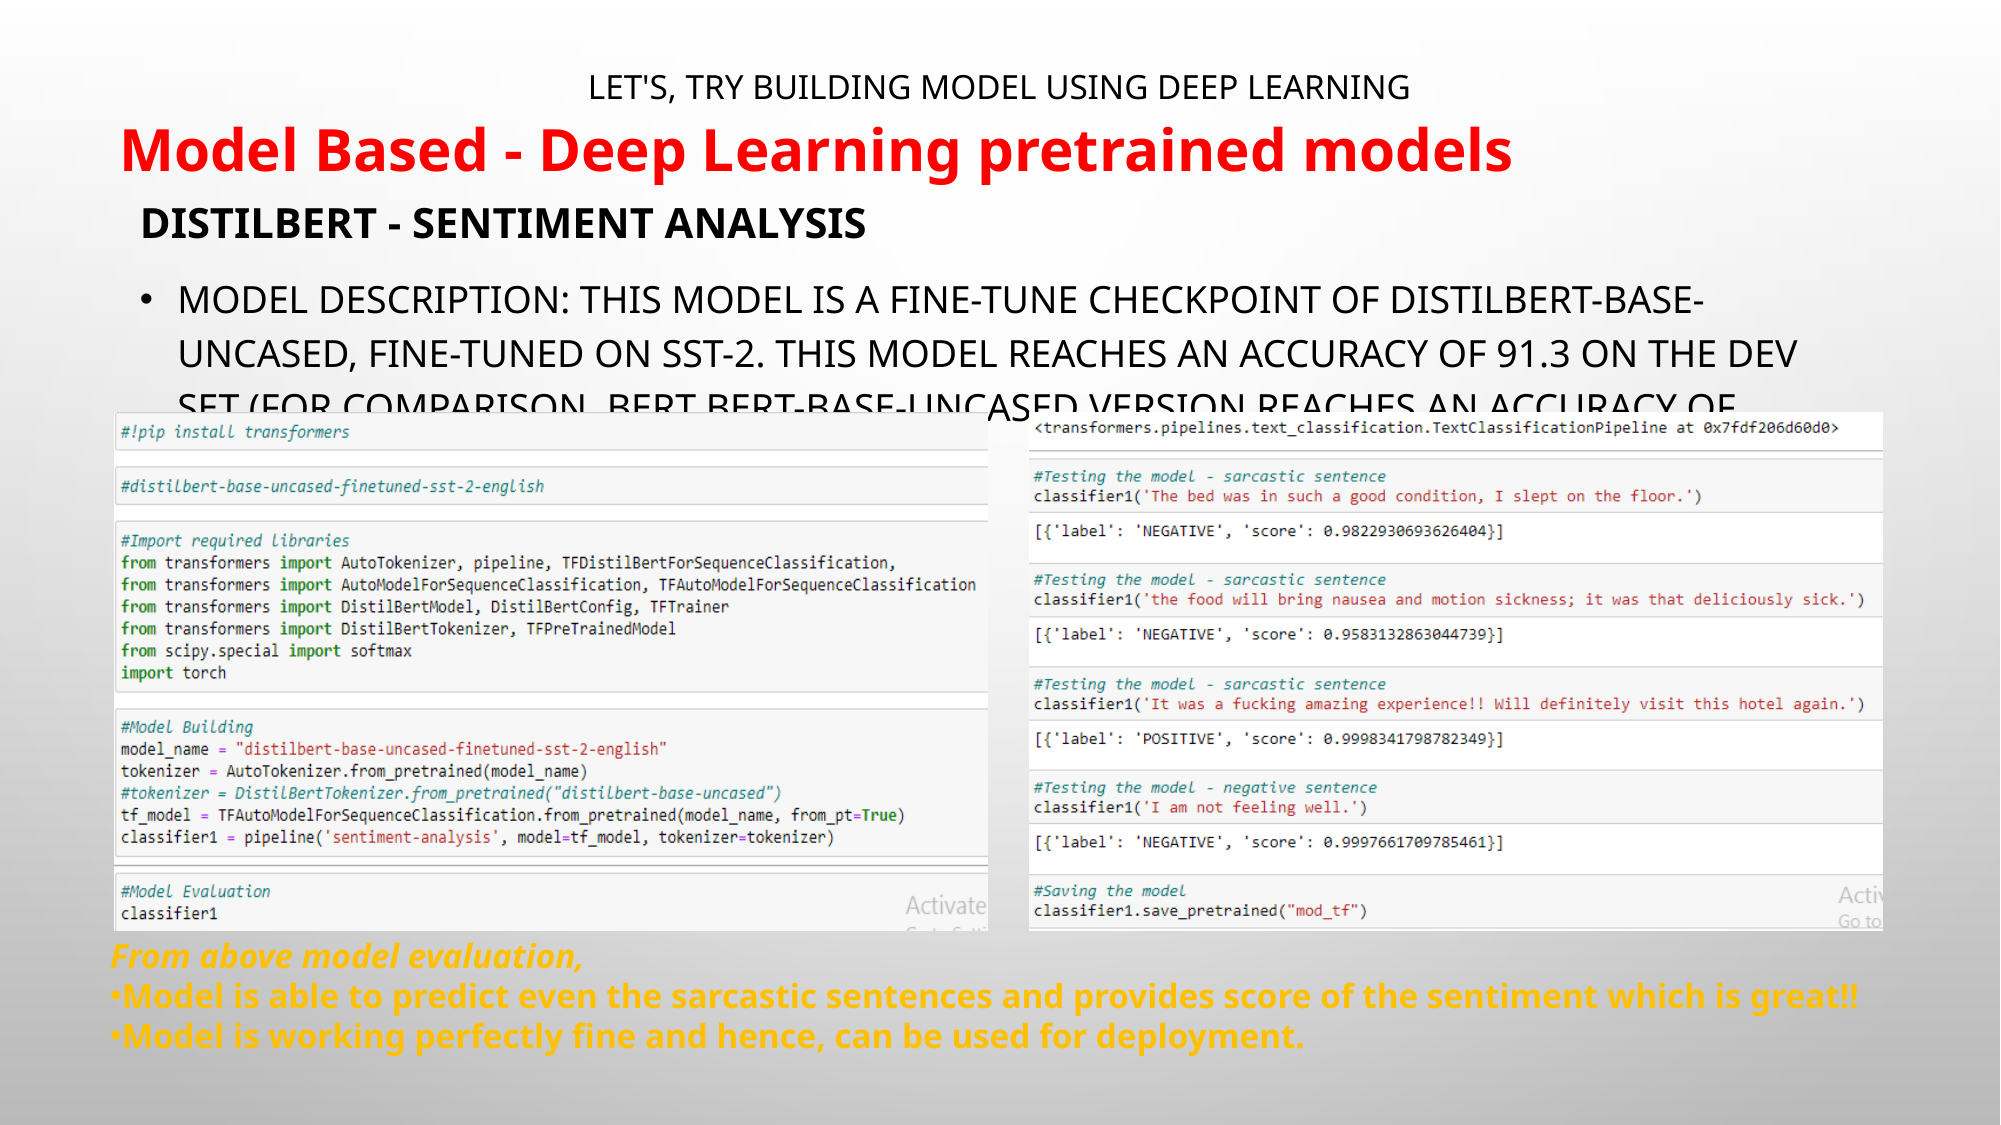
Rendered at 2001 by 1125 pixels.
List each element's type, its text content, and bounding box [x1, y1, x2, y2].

text_box Model Based - Deep Learning pretrained models [104, 106, 1529, 191]
picture [0, 0, 2000, 1125]
list Distilbert - Sentiment Analysis Model Description: This model is a fine-tune checkpoint of DistilBERT-base-uncased, fine-tuned on SST-2. This model reaches an accuracy of 91.3 on the dev set (for comparison, Bert bert-base-uncased version reaches an accuracy of 92.7). [124, 178, 1850, 893]
text_box From above model evaluation, Model is able to predict even the sarcastic sentences and provides score of the sentiment which is great!! Model is working perfectly fine and hence, can be used for deployment. [95, 927, 1905, 1063]
title Let's, try building model using deep learning [137, 59, 1863, 117]
